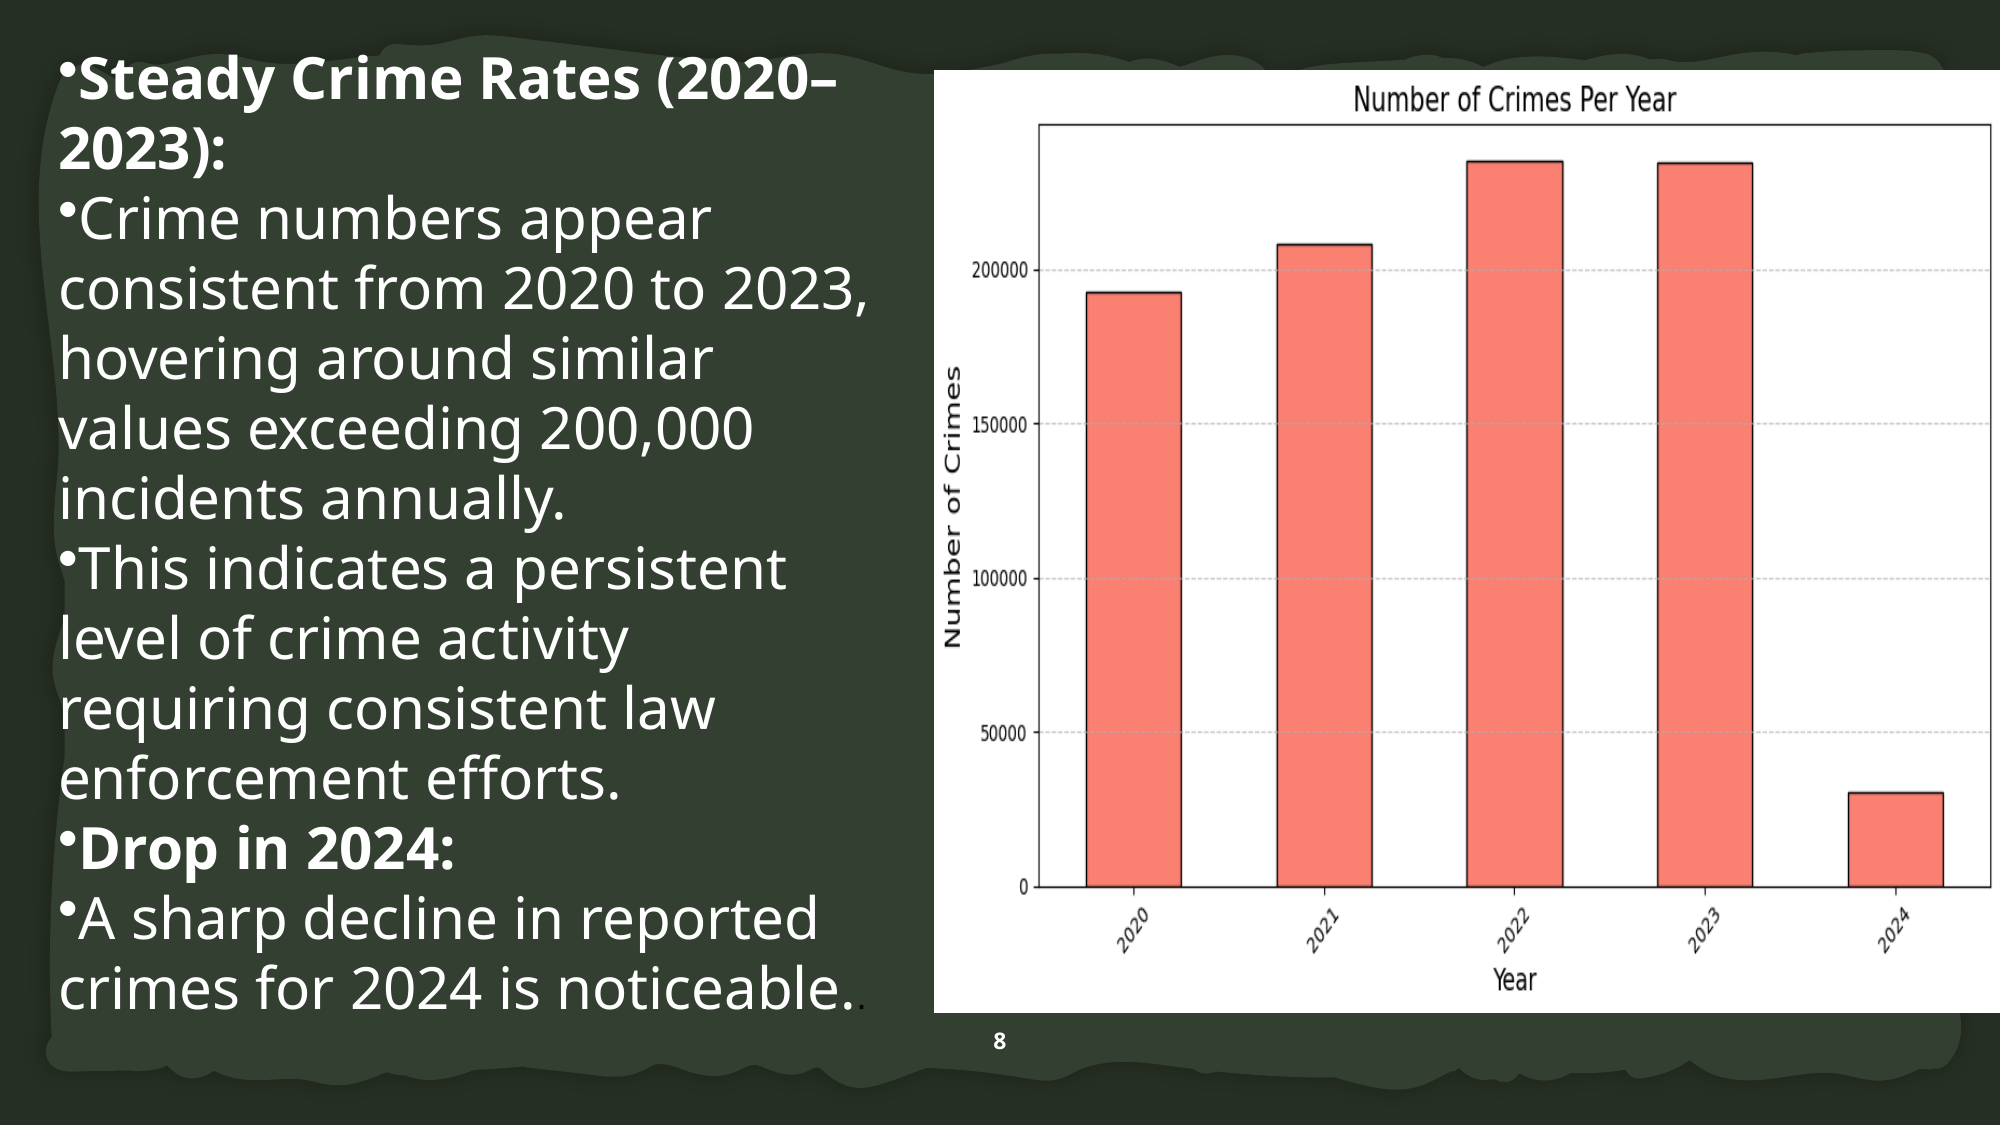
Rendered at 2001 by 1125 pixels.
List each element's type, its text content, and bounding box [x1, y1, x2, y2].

list Steady Crime Rates (2020–2023): Crime numbers appear consistent from 2020 to 2023, hovering around similar values exceeding 200,000 incidents annually. This indicates a persistent level of crime activity requiring consistent law enforcement efforts. Drop in 2024: A sharp decline in reported crimes for 2024 is noticeable.. [43, 33, 888, 1074]
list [934, 70, 2000, 1013]
slide_number 8 [954, 1013, 1045, 1072]
